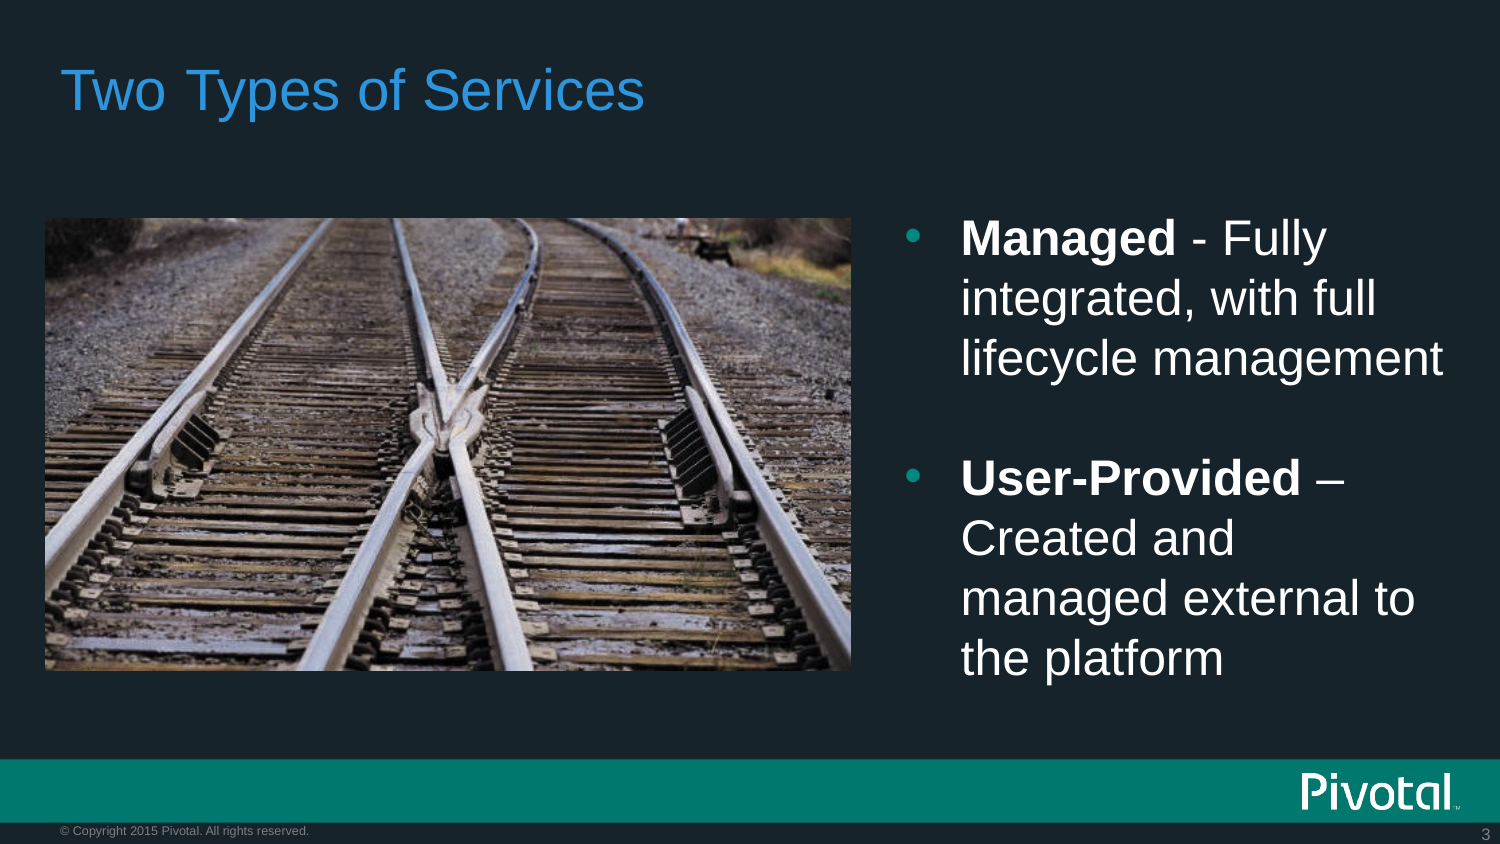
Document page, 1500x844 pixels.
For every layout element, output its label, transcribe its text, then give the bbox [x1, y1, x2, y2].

title Two Types of Services [60, 53, 1440, 129]
text_box Managed - Fully integrated, with full lifecycle management User-Provided – Created and managed external to the platform [889, 197, 1473, 755]
picture [45, 218, 851, 672]
picture [1302, 773, 1460, 810]
